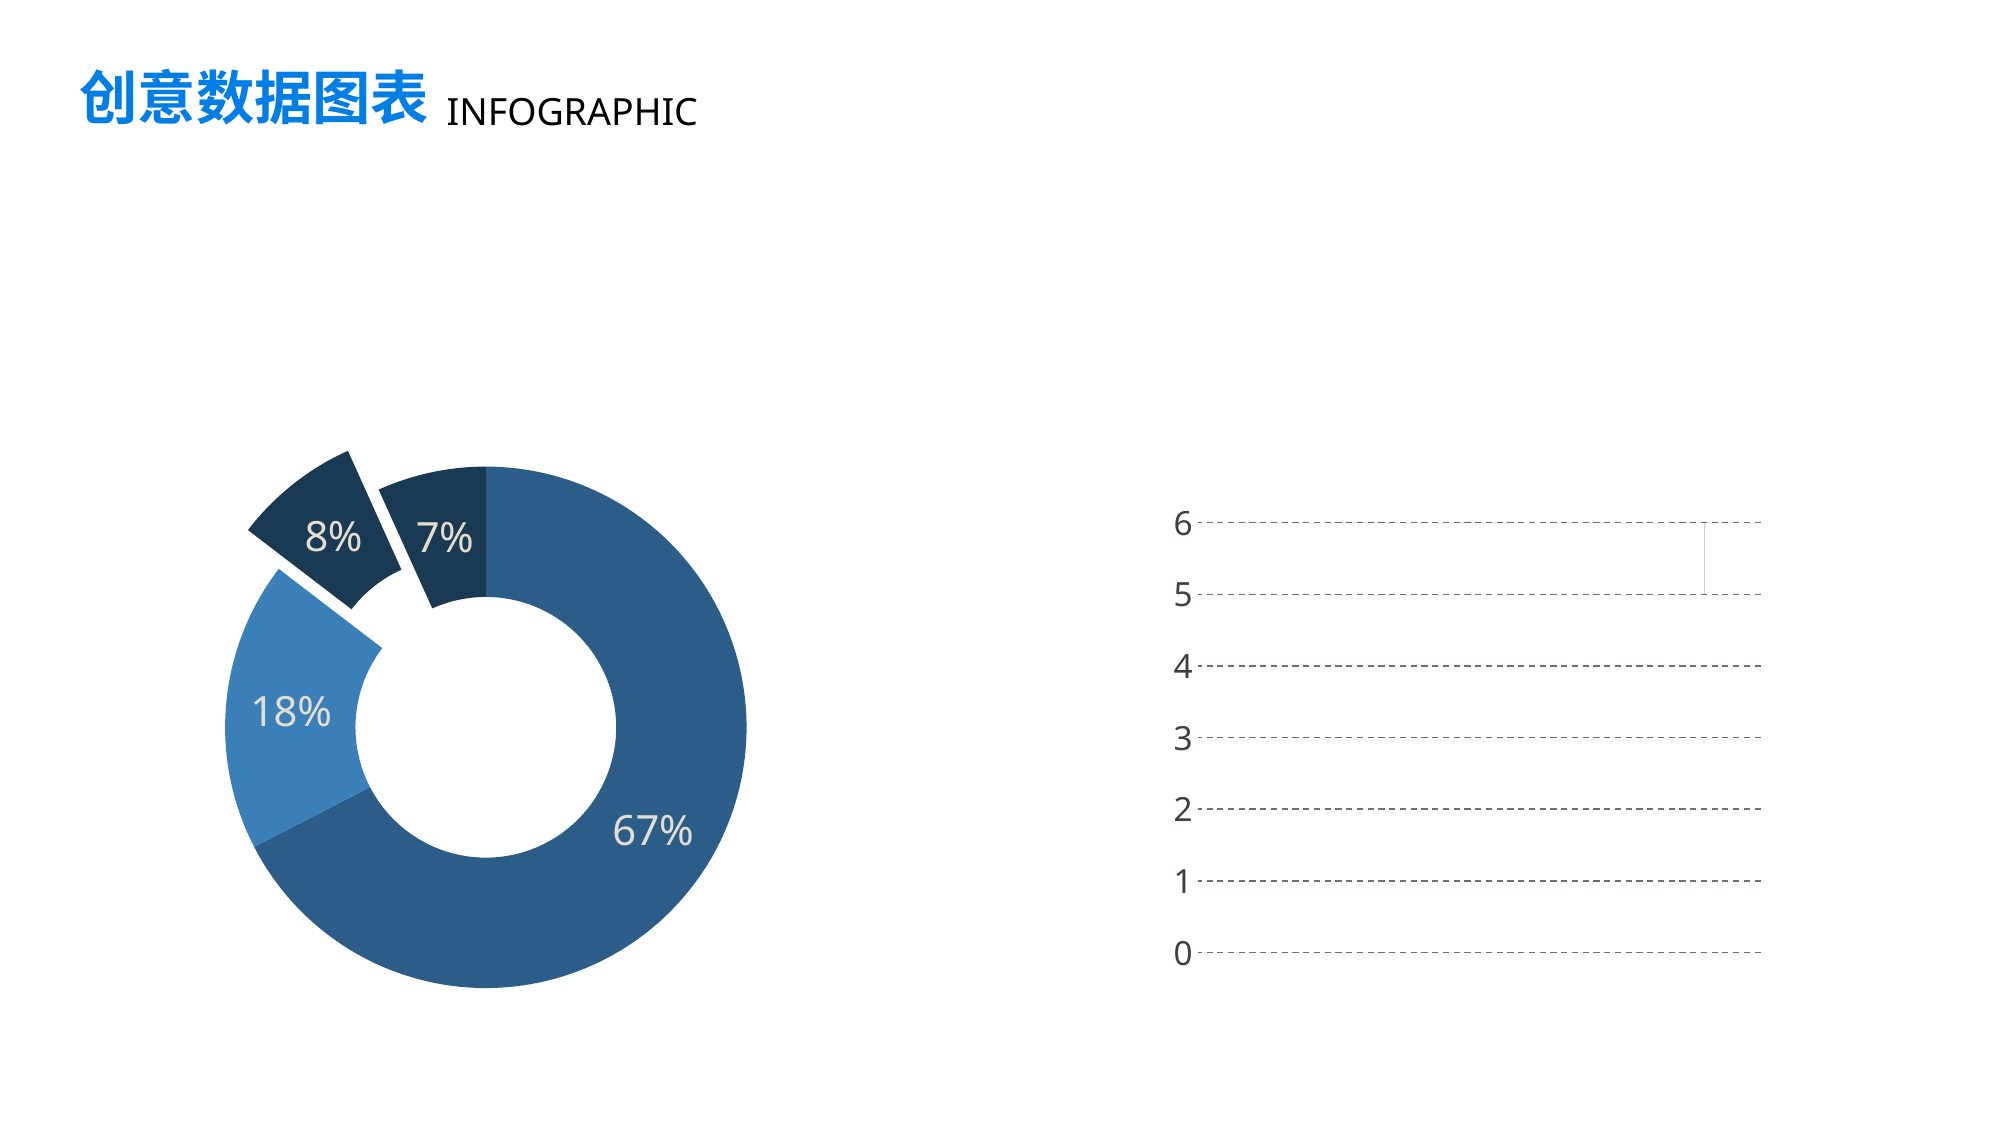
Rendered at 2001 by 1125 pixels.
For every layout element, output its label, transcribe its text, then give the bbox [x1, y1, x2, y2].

chart [1161, 490, 1773, 985]
chart [57, 293, 1009, 1125]
text_box 创意数据图表 [64, 53, 444, 139]
text_box INFOGRAPHIC [431, 80, 713, 140]
